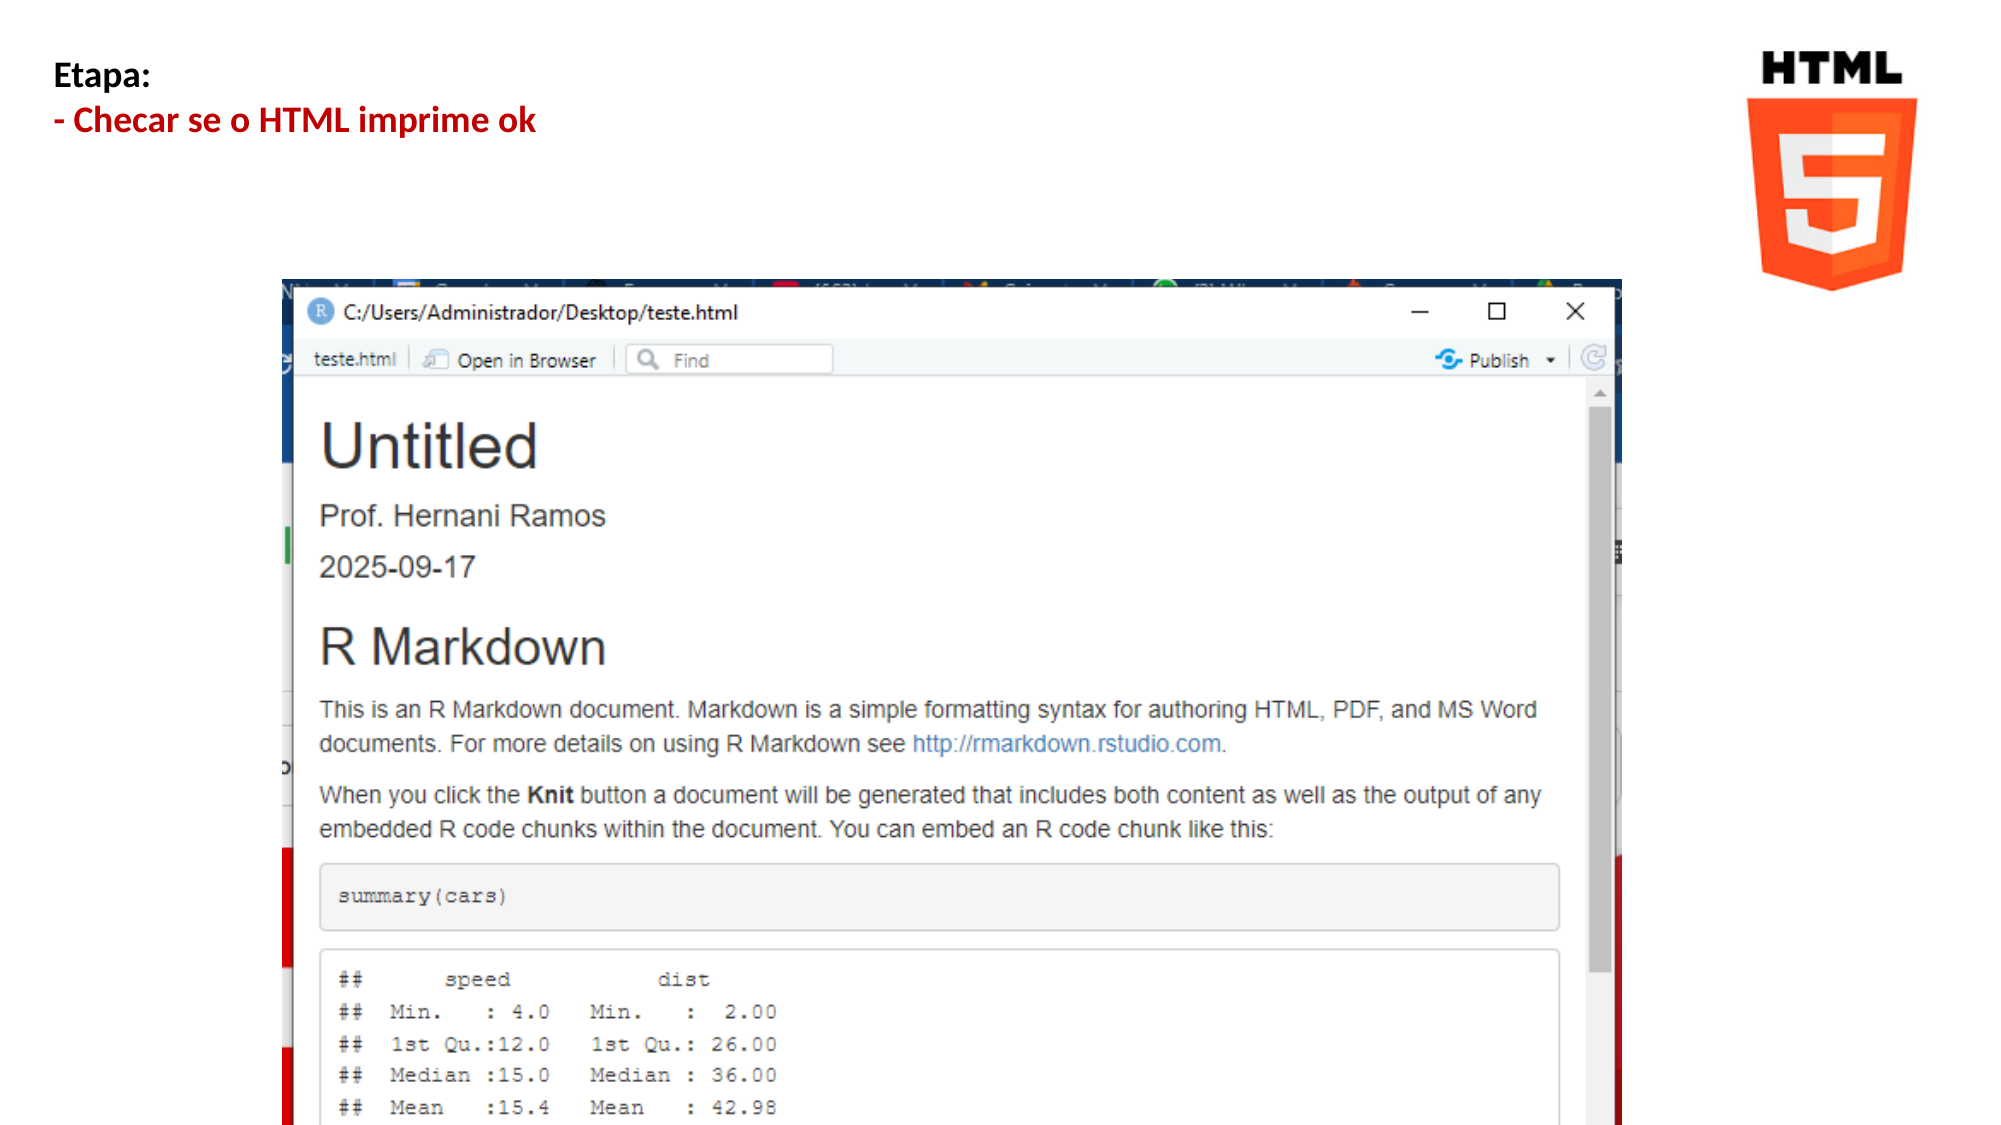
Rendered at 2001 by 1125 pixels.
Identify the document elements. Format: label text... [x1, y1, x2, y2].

picture [275, 270, 1622, 1125]
picture [1731, 47, 1937, 295]
text_box Etapa: - Checar se o HTML imprime ok [38, 42, 1677, 282]
